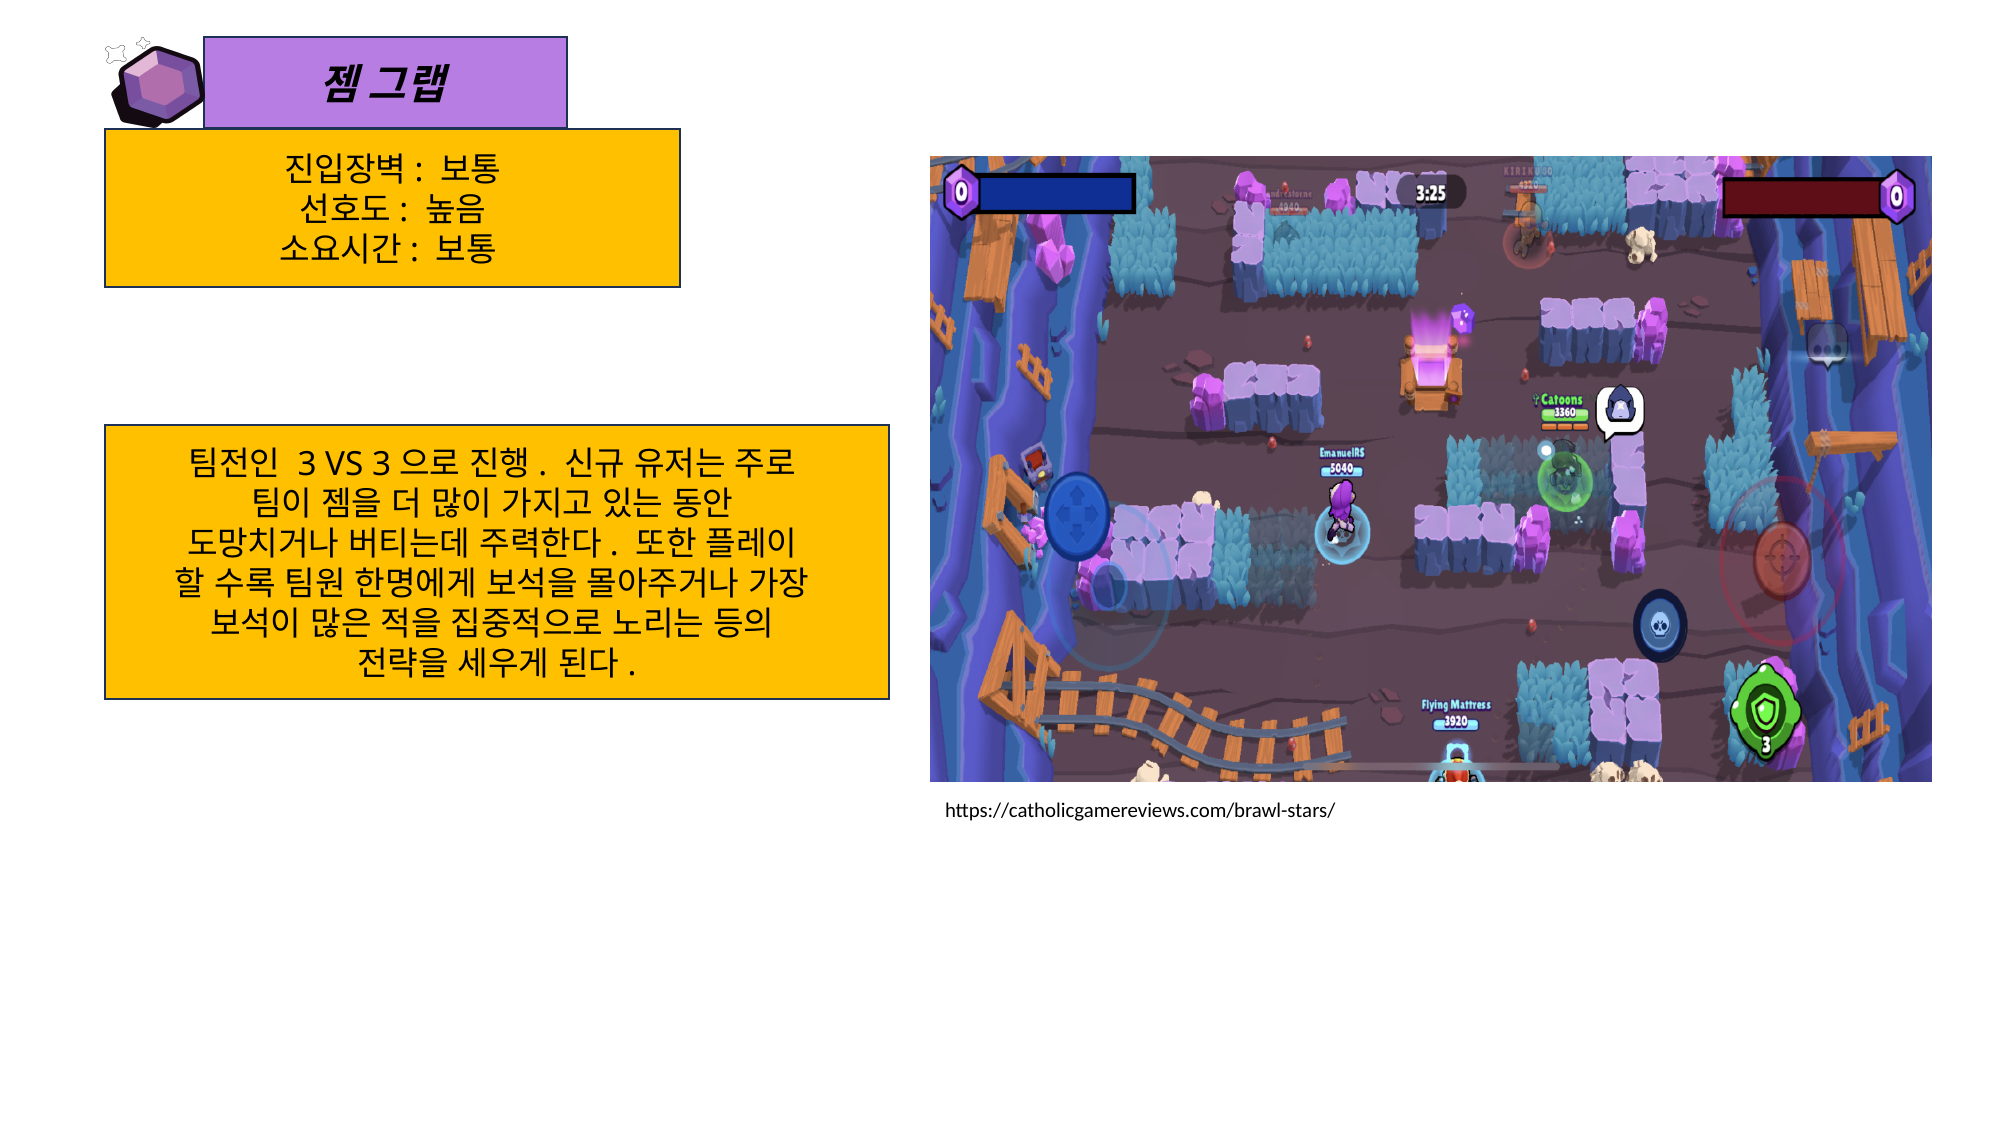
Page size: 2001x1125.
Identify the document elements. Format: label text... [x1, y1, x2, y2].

text_box 팀전인 3 VS 3으로 진행. 신규 유저는 주로 팀이 젬을 더 많이 가지고 있는 동안 도망치거나 버티는데 주력한다. 또한 플레이 할 수록 팀원 한명에게 보석을 몰아주거나 가장 보석이 많은 적을 집중적으로 노리는 등의 전략을 세우게 된다. [104, 424, 890, 700]
picture [929, 156, 1932, 782]
text_box 젬 그랩 [203, 36, 568, 129]
picture [104, 37, 205, 128]
text_box 진입장벽: 보통 선호도: 높음 소요시간: 보통 [104, 128, 681, 288]
text_box https://catholicgamereviews.com/brawl-stars/ [930, 788, 1883, 829]
